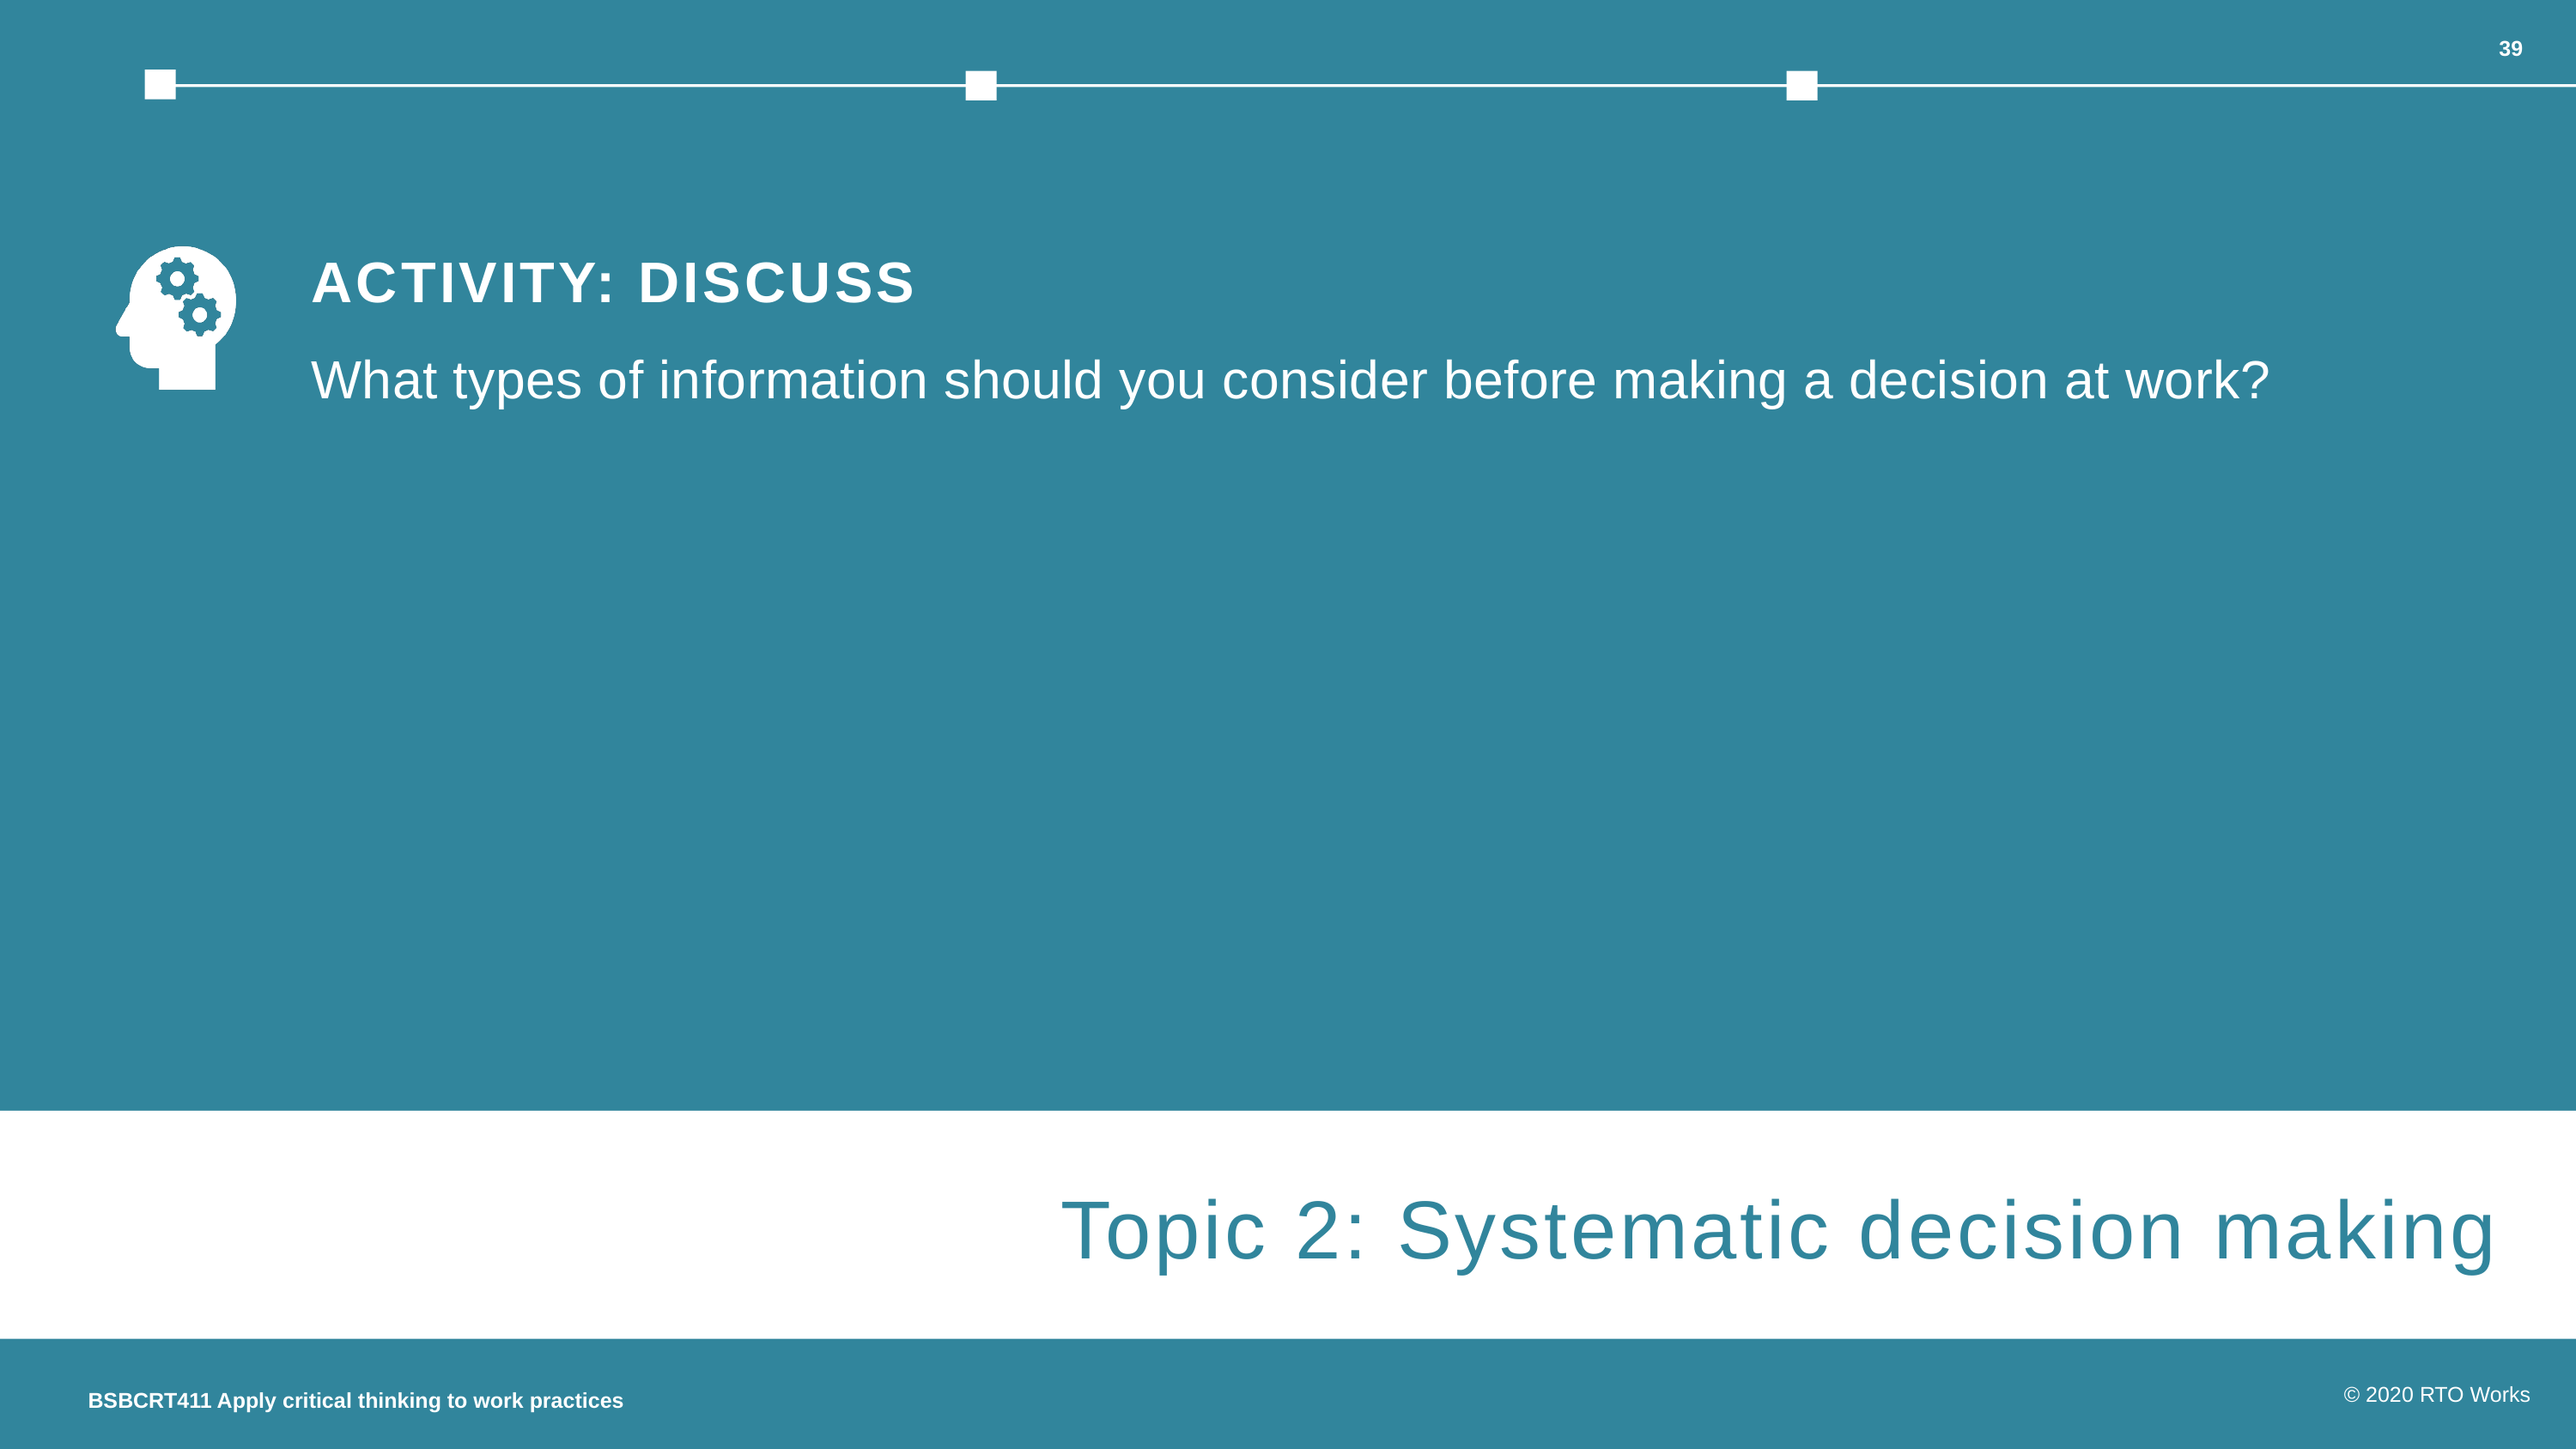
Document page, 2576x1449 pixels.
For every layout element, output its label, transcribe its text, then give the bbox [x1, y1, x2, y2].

text_box Topic 2: Systematic decision making [139, 1172, 2499, 1276]
text_box © 2020 RTO Works [2136, 1367, 2544, 1420]
picture [90, 235, 261, 407]
text_box 39 [2468, 22, 2537, 67]
text_box [0, 1110, 2576, 1339]
footer BSBCRT411 Apply critical thinking to work practices [75, 1367, 923, 1431]
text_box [144, 69, 2576, 101]
text_box ACTIVITY: DISCUSS What types of information should you consider before making a decision at work? [311, 236, 2415, 409]
